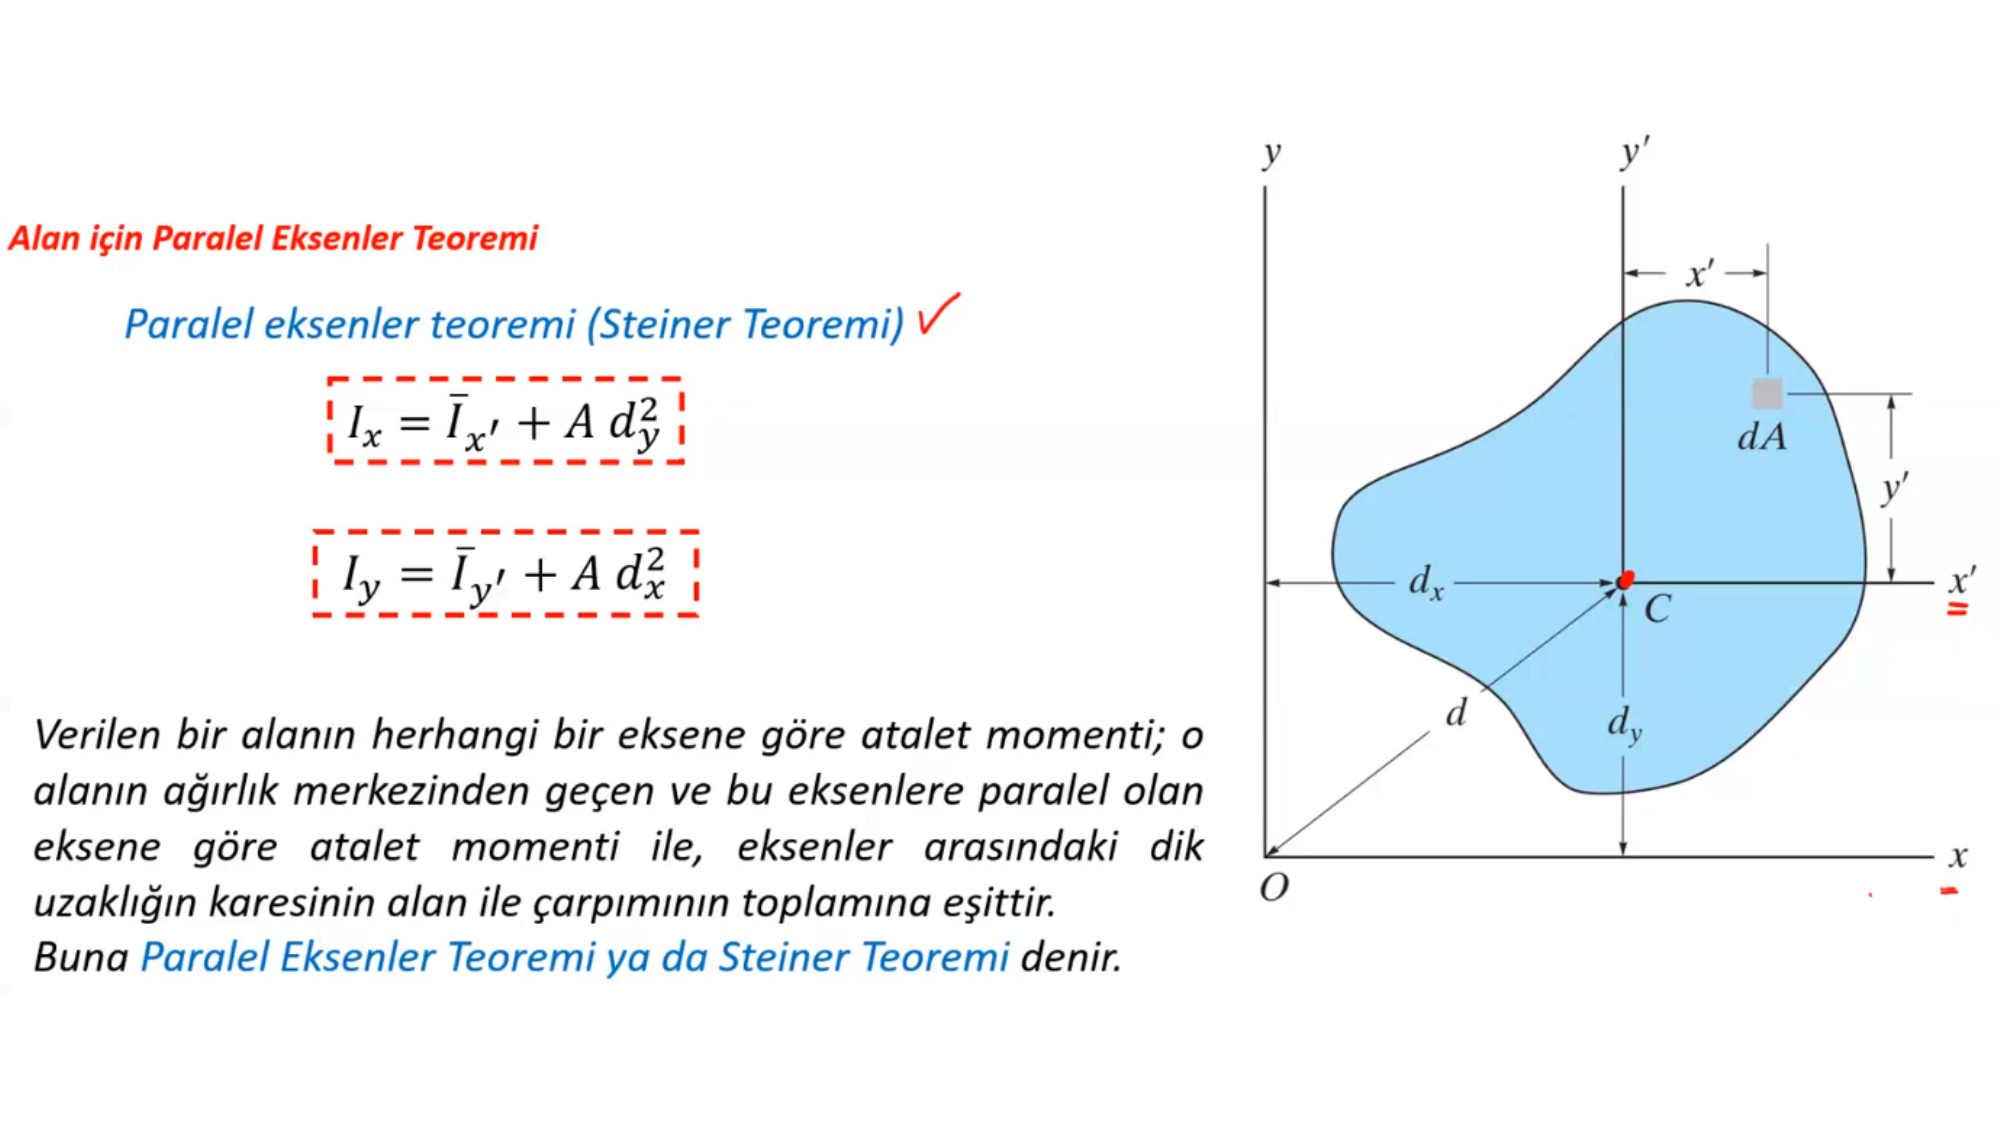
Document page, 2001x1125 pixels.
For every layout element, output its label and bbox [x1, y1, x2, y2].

picture [0, 130, 2000, 995]
